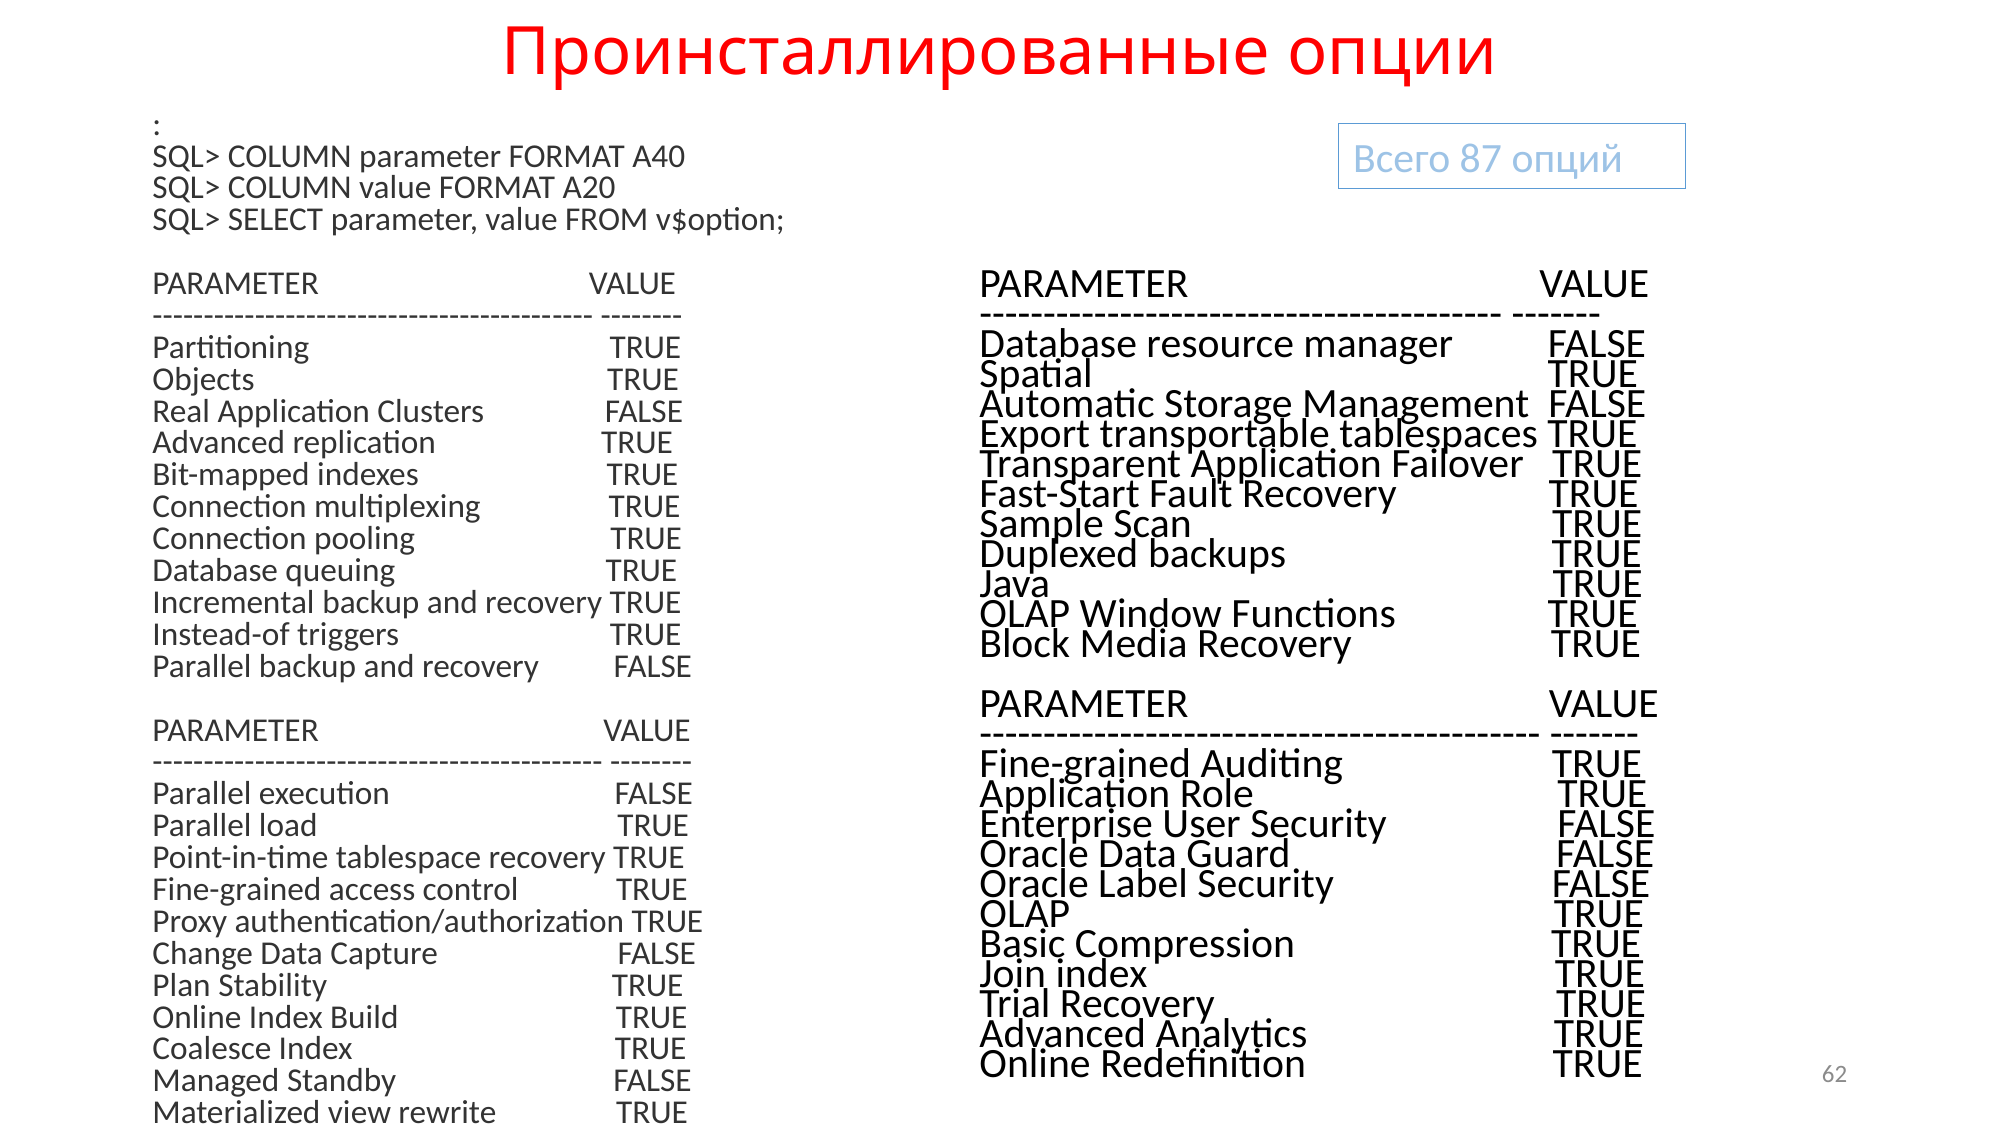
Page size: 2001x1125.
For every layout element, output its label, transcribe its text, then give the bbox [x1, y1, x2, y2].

slide_number 62 [1412, 1042, 1863, 1103]
list : SQL> COLUMN parameter FORMAT A40 SQL> COLUMN value FORMAT A20 SQL> SELECT parameter, value FROM v$option; PARAMETER VALUE ------------------------------------------- -------- Partitioning TRUE Objects TRUE Real Application Clusters FALSE Advanced replication TRUE Bit-mapped indexes TRUE Connection multiplexing TRUE Connection pooling TRUE Database queuing TRUE Incremental backup and recovery TRUE Instead-of triggers TRUE Parallel backup and recovery FALSE PARAMETER VALUE -------------------------------------------- -------- Parallel execution FALSE Parallel load TRUE Point-in-time tablespace recovery TRUE Fine-grained access control TRUE Proxy authentication/authorization TRUE Change Data Capture FALSE Plan Stability TRUE Online Index Build TRUE Coalesce Index TRUE Managed Standby FALSE Materialized view rewrite TRUE [137, 102, 930, 1125]
text_box Всего 87 опций [1338, 123, 1686, 189]
text_box PARAMETER VALUE ----------------------------------------- ------- Database resource manager FALSE Spatial TRUE Automatic Storage Management FALSE Export transportable tablespaces TRUE Transparent Application Failover TRUE Fast-Start Fault Recovery TRUE Sample Scan TRUE Duplexed backups TRUE Java TRUE OLAP Window Functions TRUE Block Media Recovery TRUE PARAMETER VALUE -------------------------------------------- ------- Fine-grained Auditing TRUE Application Role TRUE Enterprise User Security FALSE Oracle Data Guard FALSE Oracle Label Security FALSE OLAP TRUE Basic Compression TRUE Join index TRUE Trial Recovery TRUE Advanced Analytics TRUE Online Redefinition TRUE [964, 265, 1775, 1091]
title Проинсталлированные опции [137, 3, 1863, 103]
